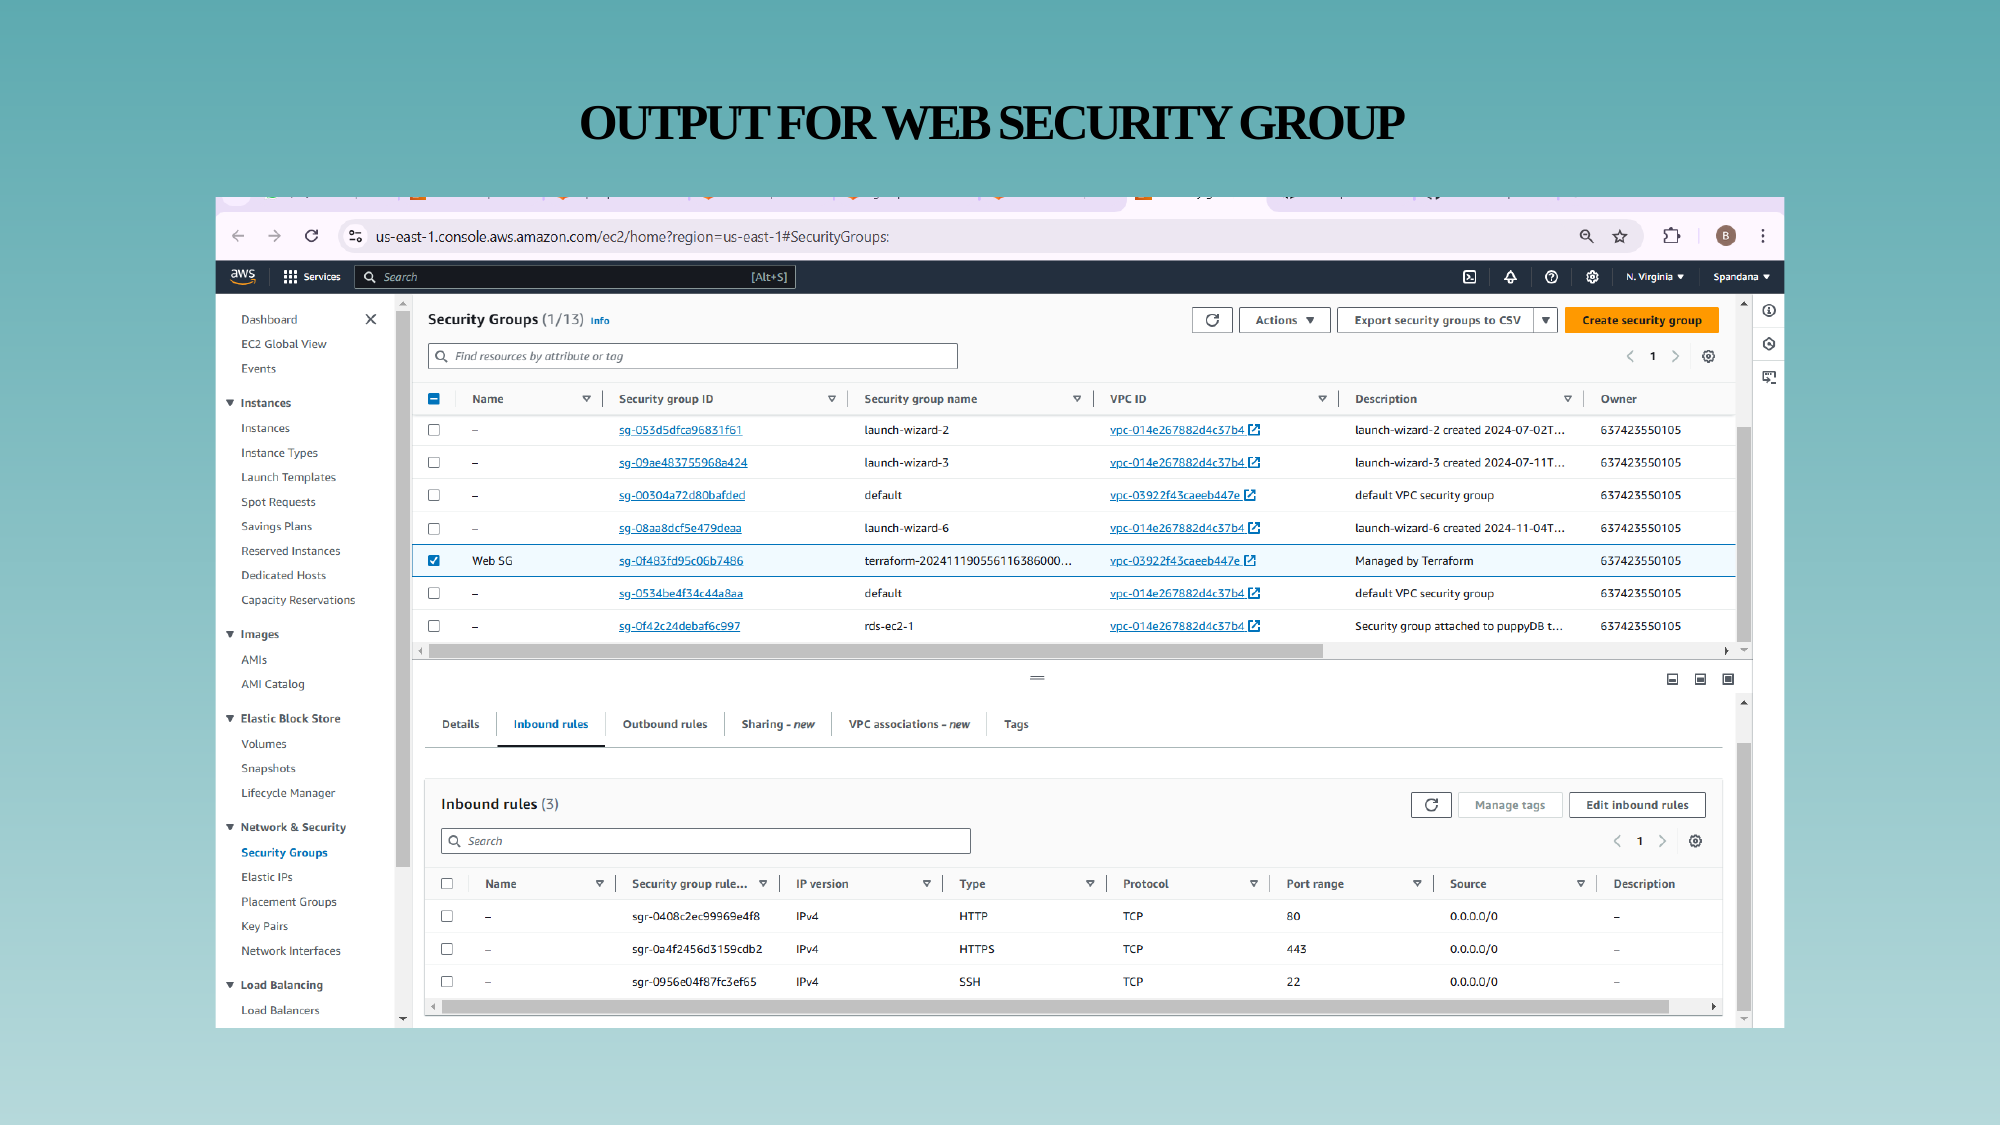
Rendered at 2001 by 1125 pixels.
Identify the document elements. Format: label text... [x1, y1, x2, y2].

title OUTPUT FOR WEB SECURITY GROUP [215, 55, 1785, 191]
picture [215, 197, 1785, 1028]
